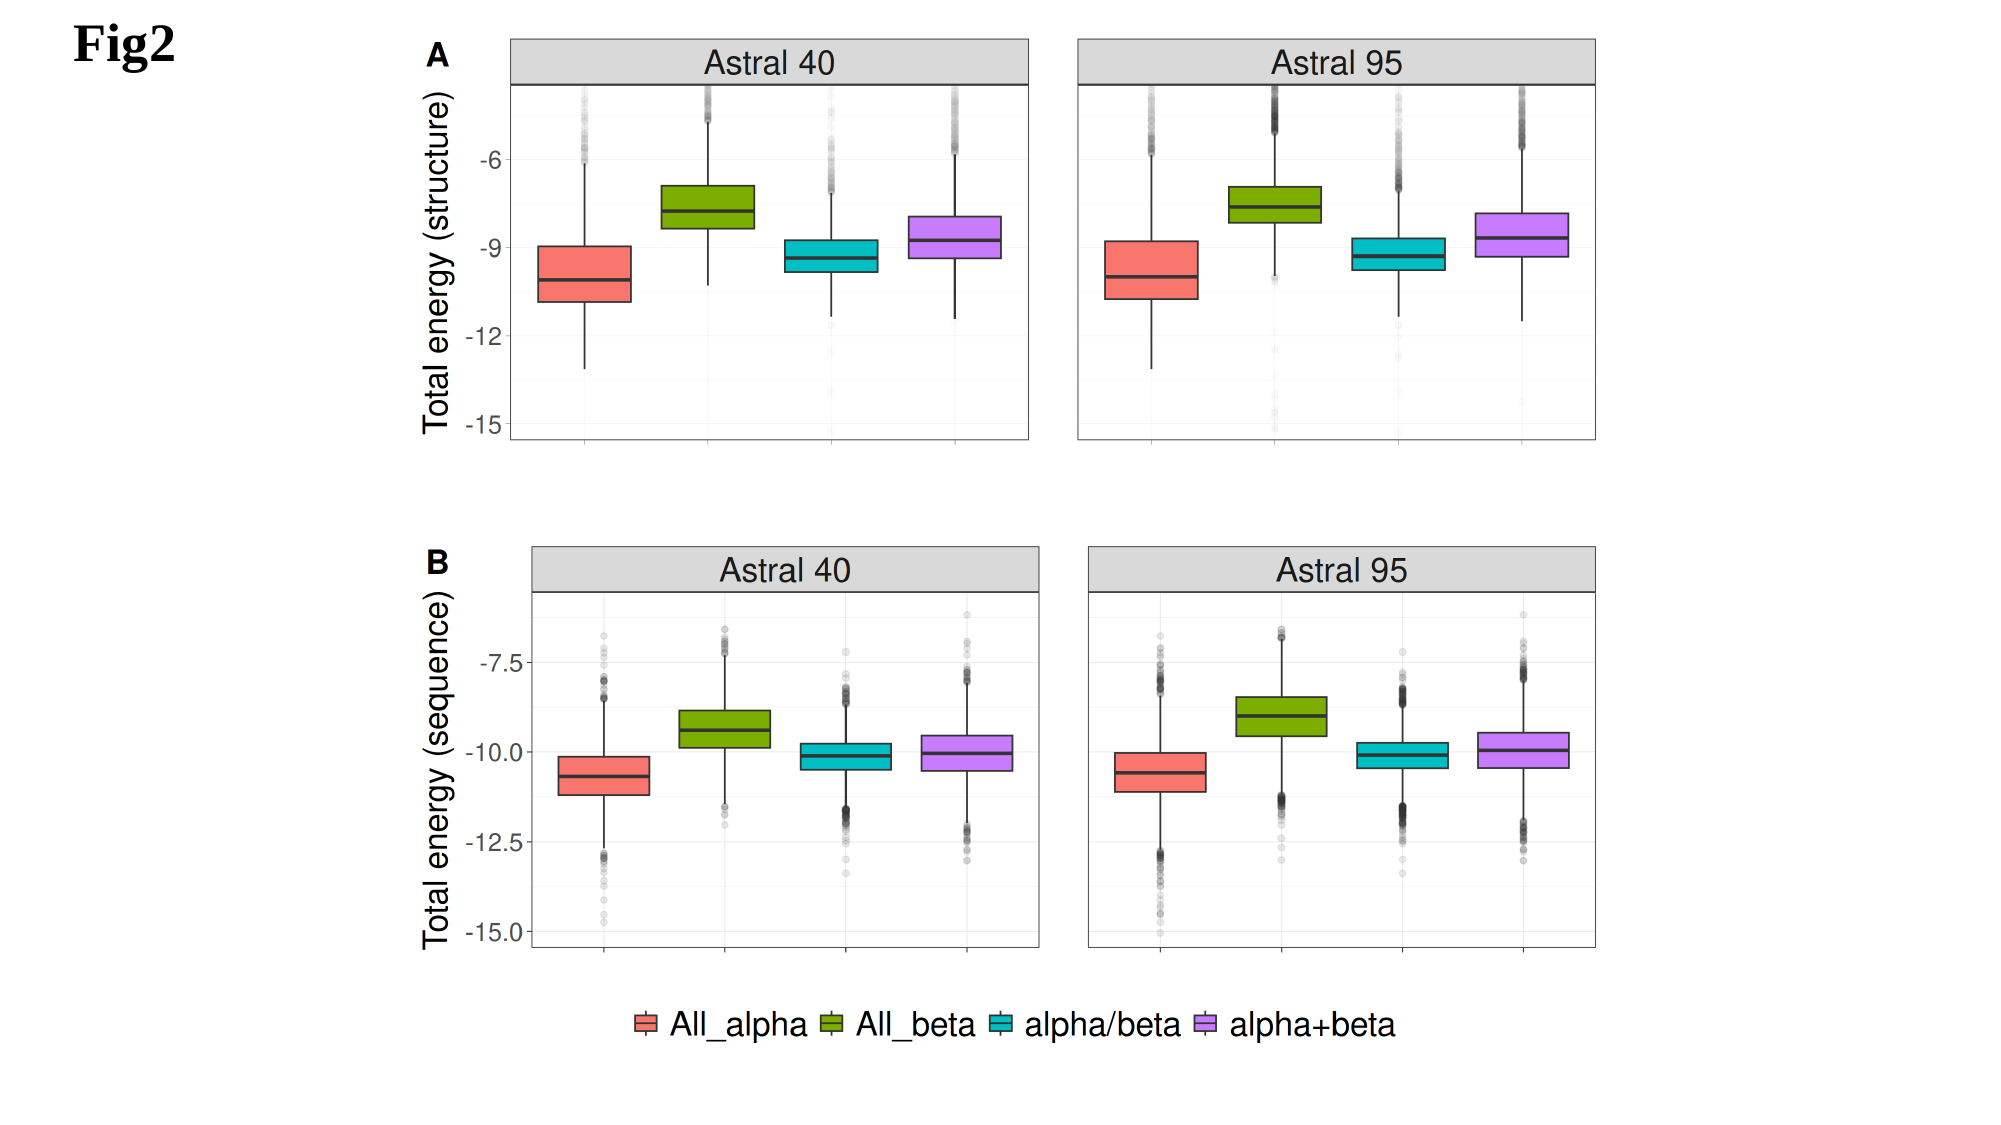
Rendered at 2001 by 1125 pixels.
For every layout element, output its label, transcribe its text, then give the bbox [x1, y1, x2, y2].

picture [413, 29, 1605, 1049]
text_box Fig2 [59, 0, 364, 74]
